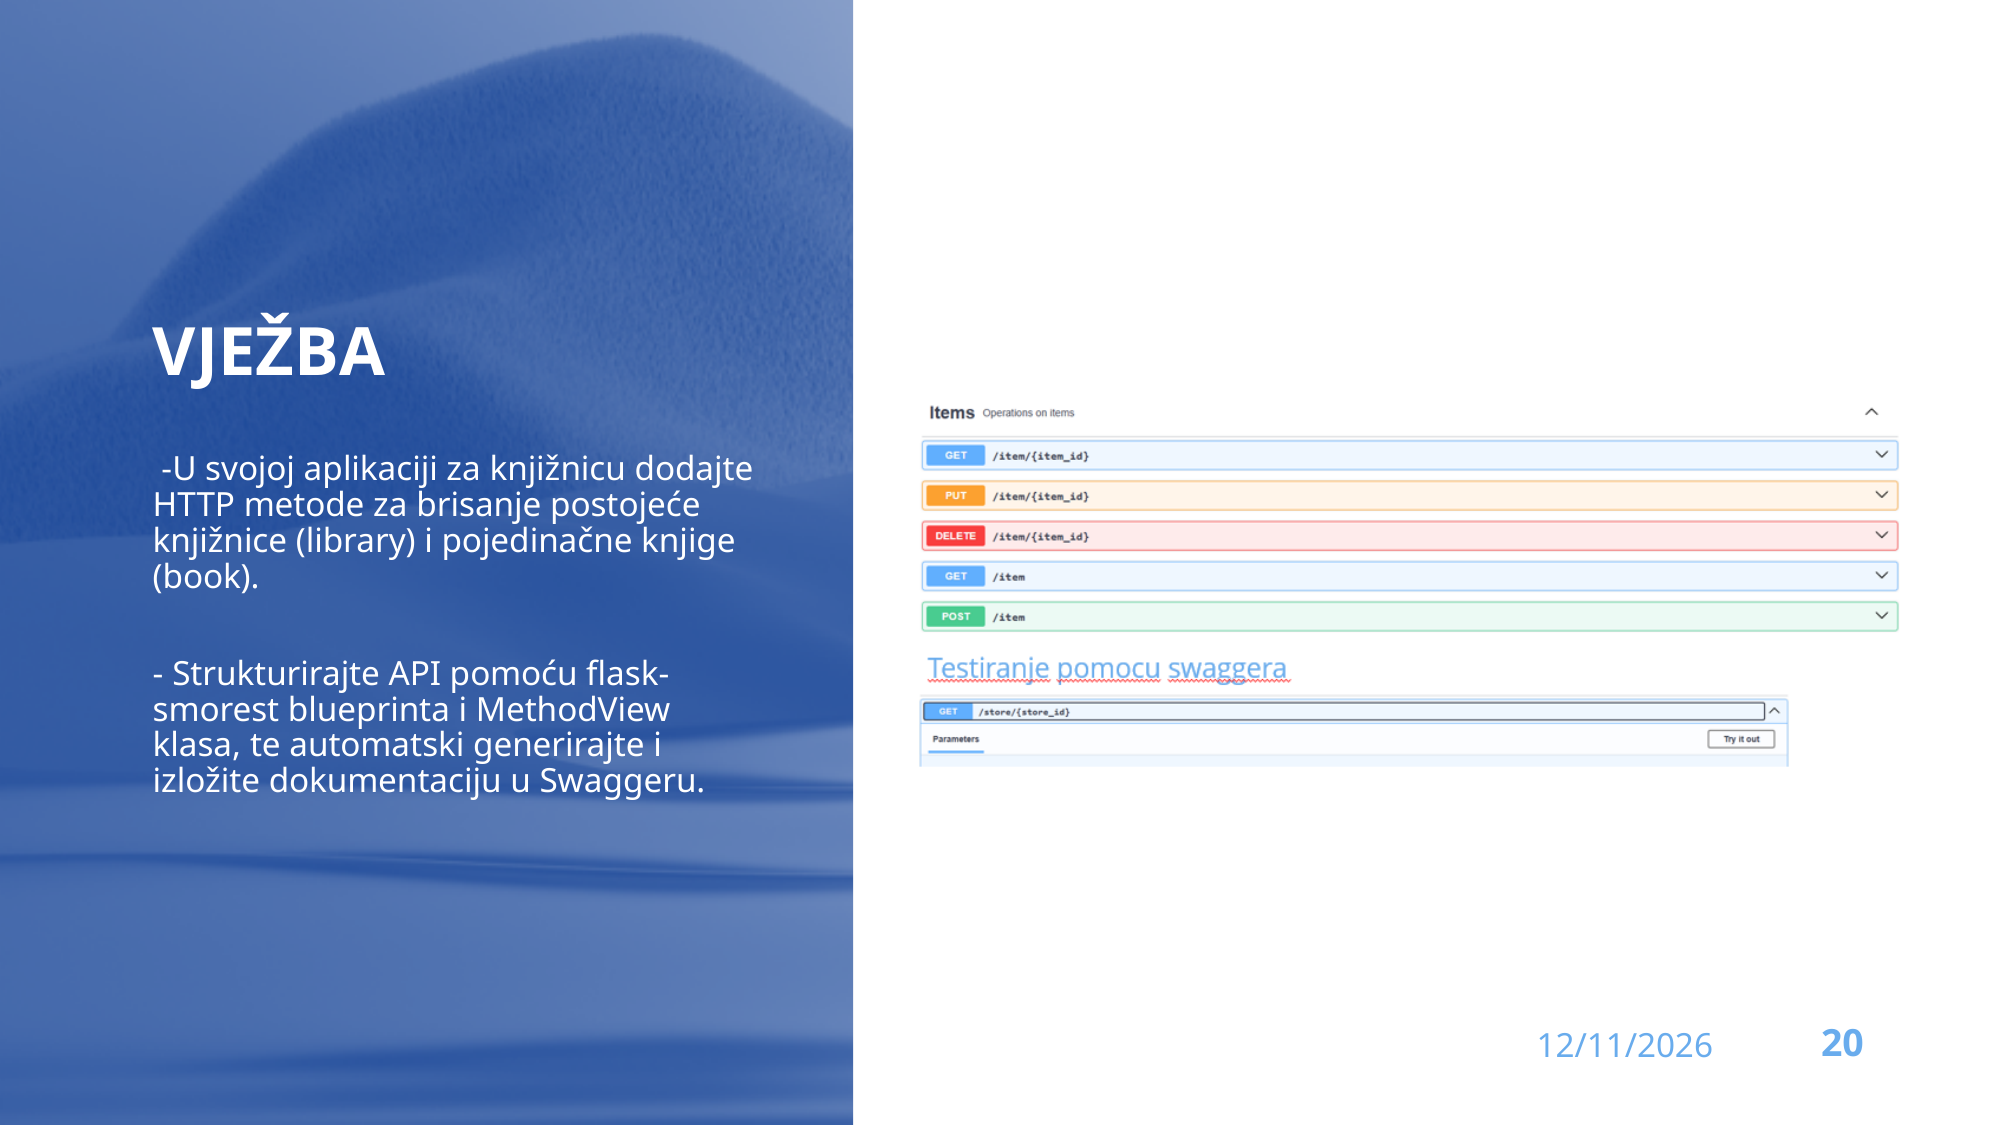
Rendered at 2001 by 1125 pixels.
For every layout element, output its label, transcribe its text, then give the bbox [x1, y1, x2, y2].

picture [0, 0, 854, 1125]
title VJEžba [137, 161, 783, 398]
list -U svojoj aplikaciji za knjižnicu dodajte HTTP metode za brisanje postojeće knjižnice (library) i pojedinačne knjige (book). - Strukturirajte API pomoću flask-smorest blueprinta i MethodView klasa, te automatski generirajte i izložite dokumentaciju u Swaggeru. [137, 444, 783, 963]
picture [897, 383, 1927, 781]
